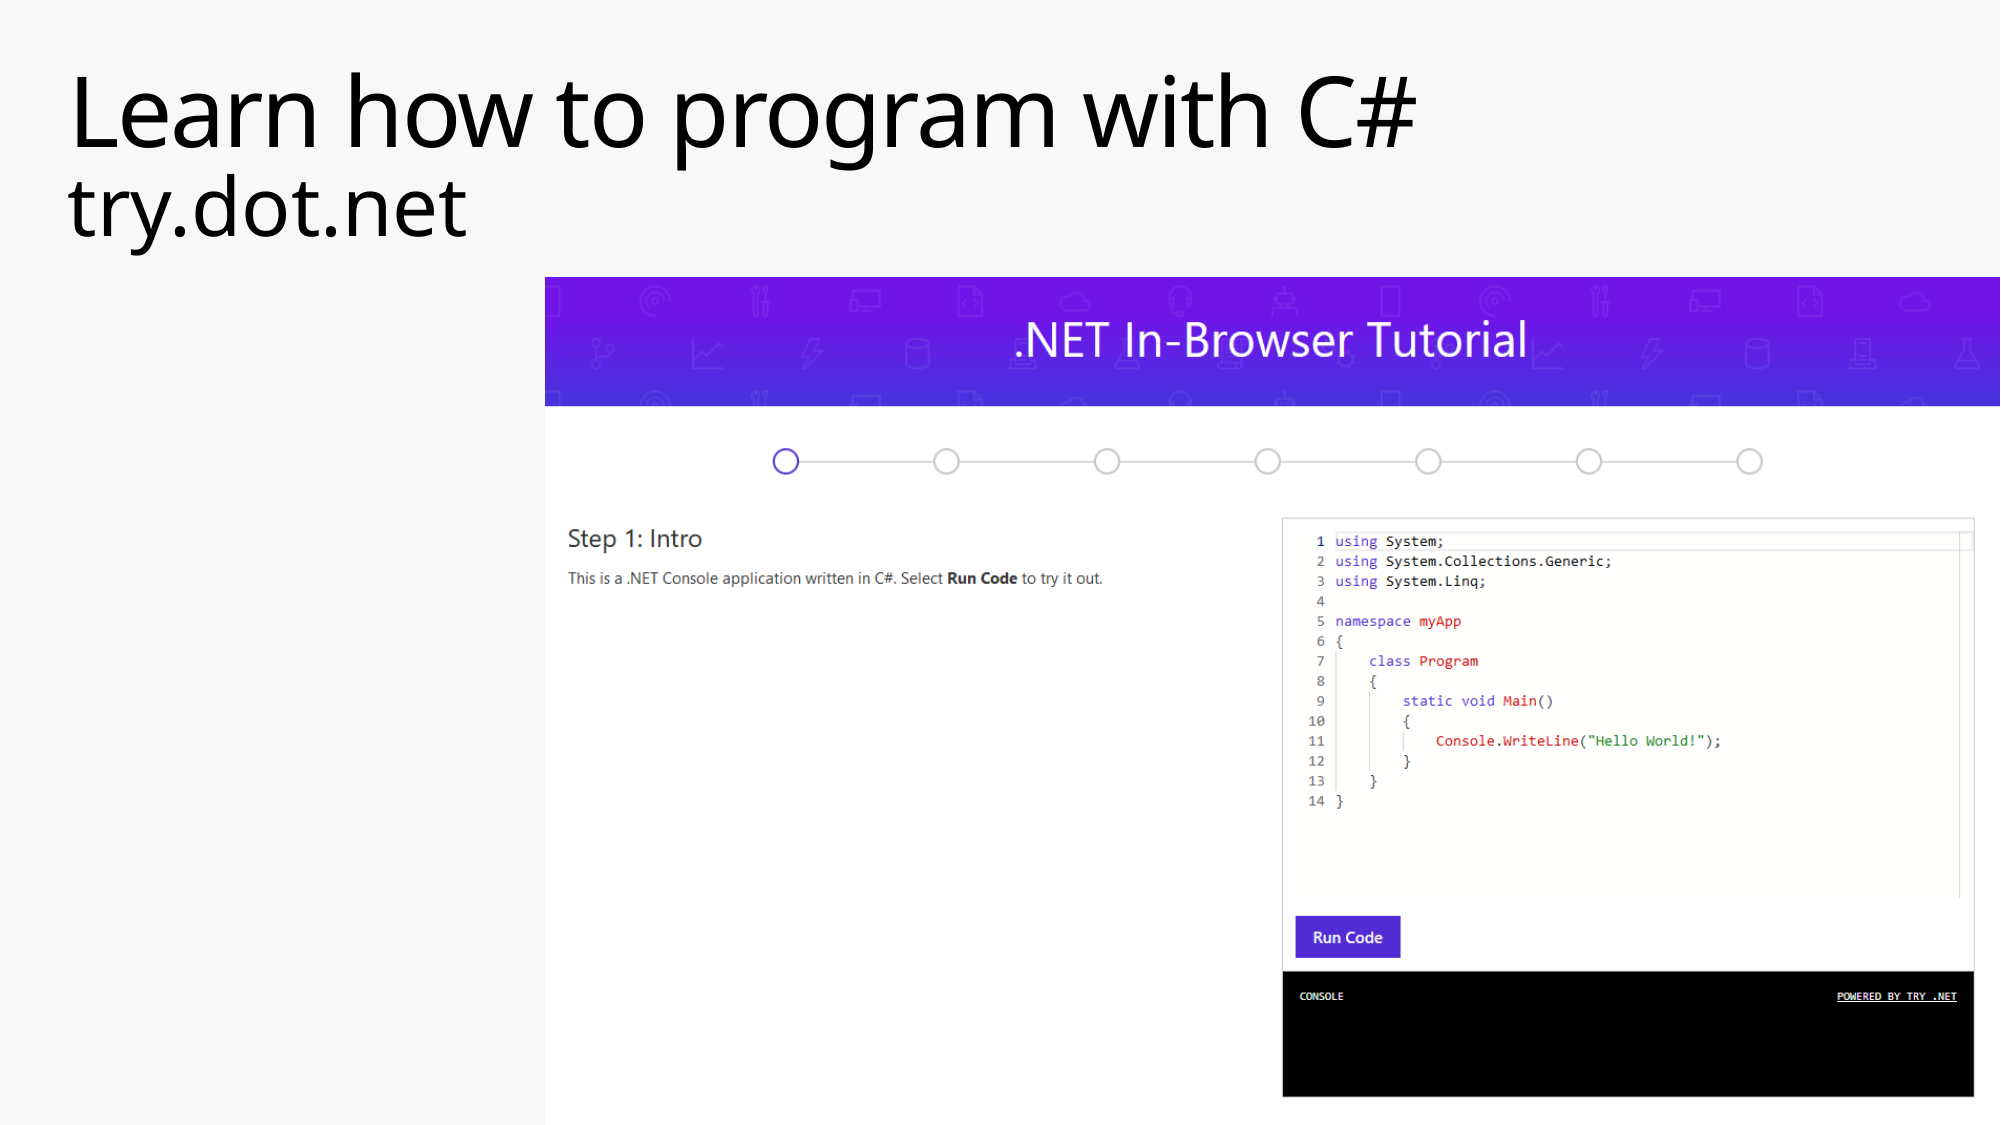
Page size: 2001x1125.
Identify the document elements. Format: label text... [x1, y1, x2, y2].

picture [544, 277, 2000, 1125]
list try.dot.net [43, 151, 1956, 271]
title Learn how to program with C# [44, 47, 1957, 196]
